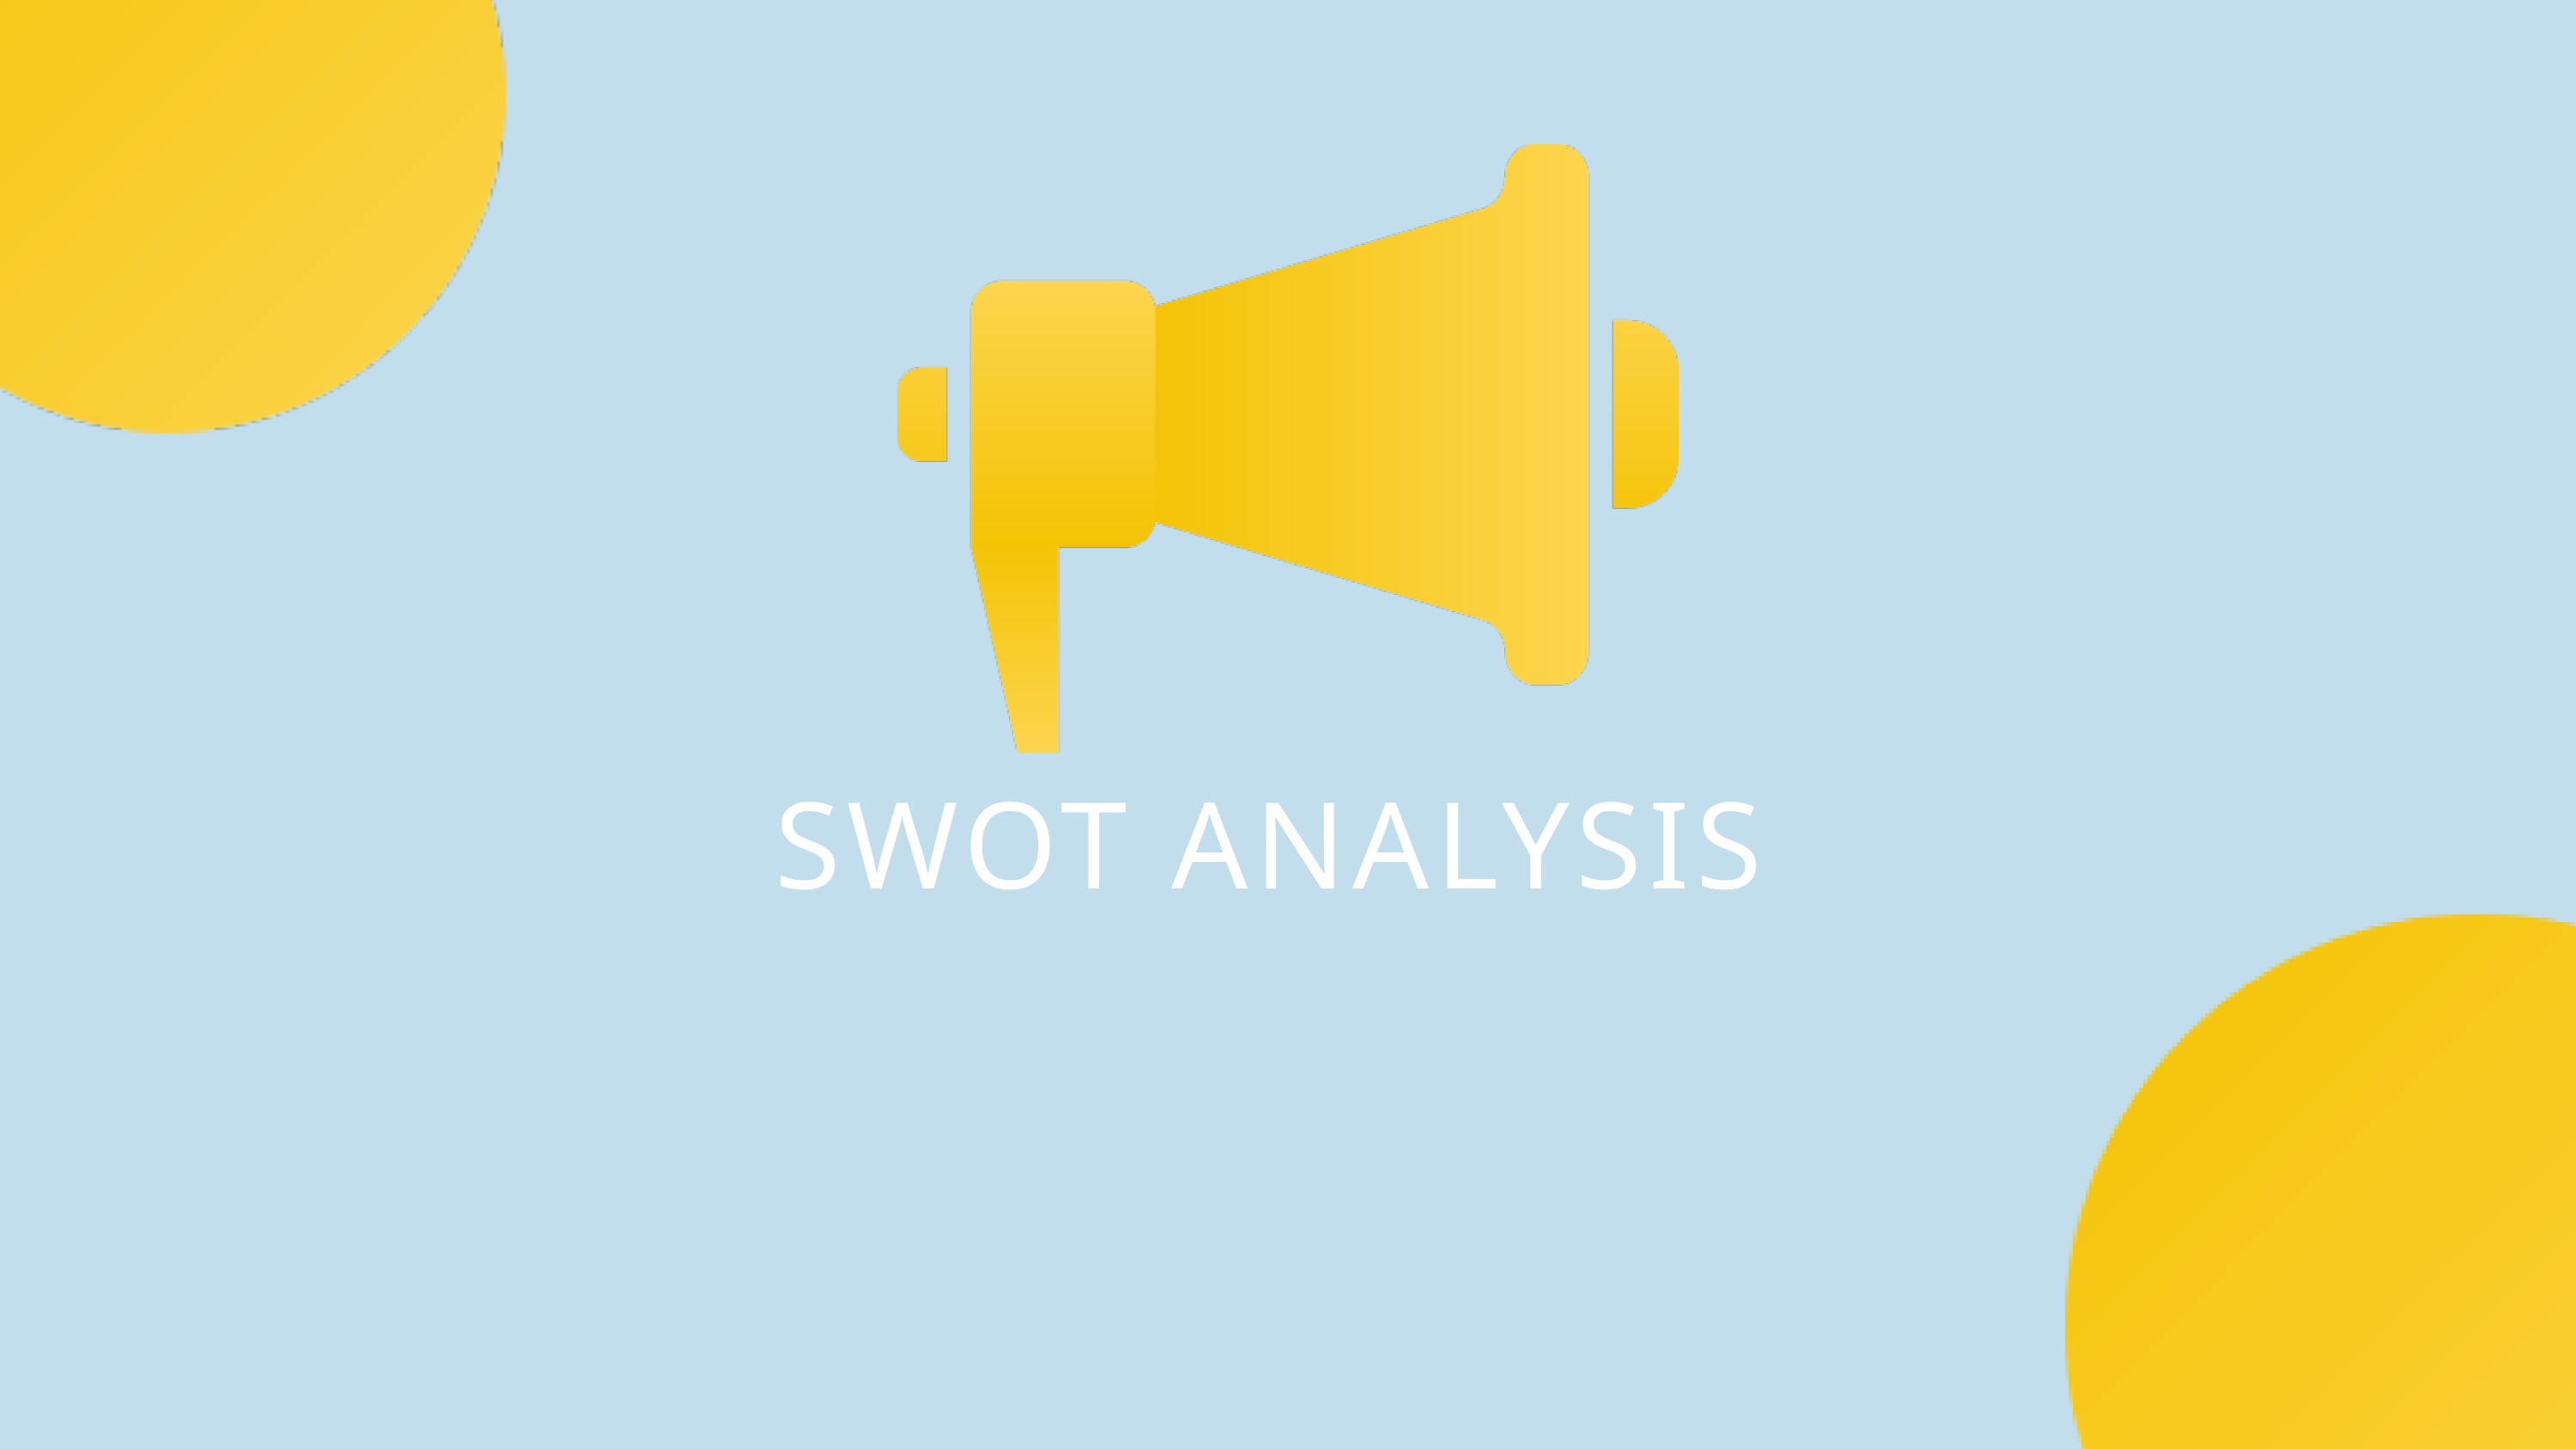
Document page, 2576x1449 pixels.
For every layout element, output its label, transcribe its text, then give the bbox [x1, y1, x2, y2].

text_box SWOT ANALYSIS [452, 747, 2124, 913]
text_box [0, 0, 507, 433]
text_box [897, 144, 1679, 747]
text_box [2065, 914, 2576, 1449]
